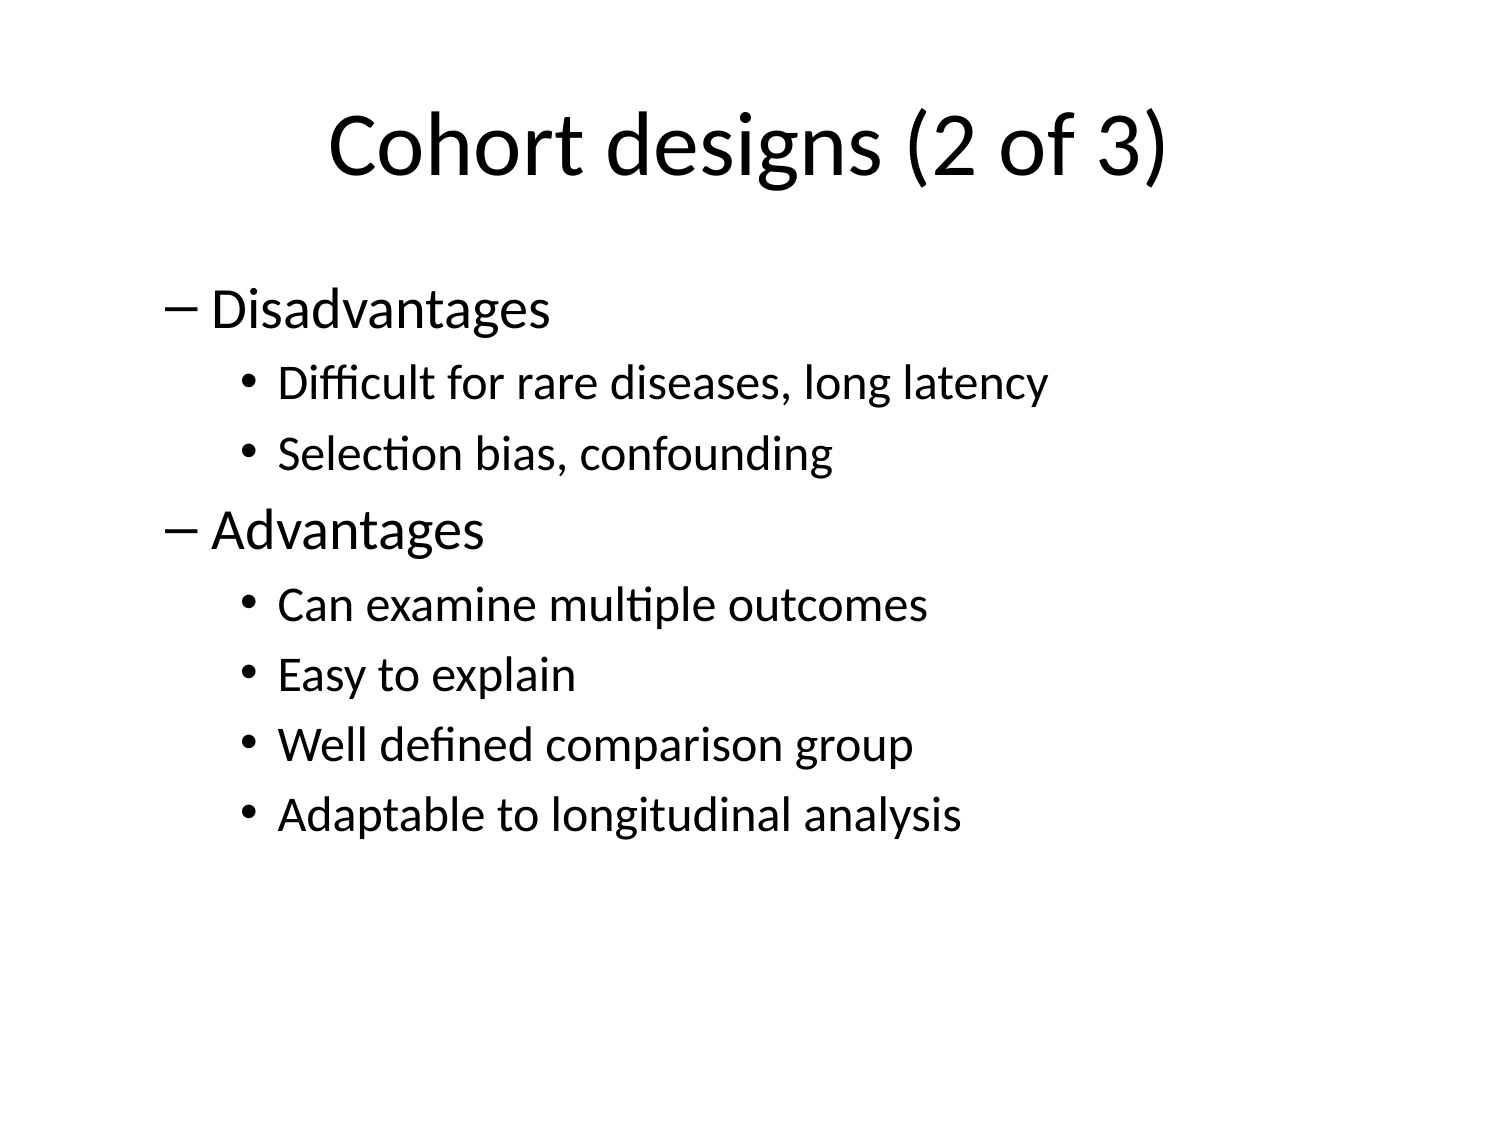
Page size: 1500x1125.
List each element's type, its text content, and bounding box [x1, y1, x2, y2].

title Cohort designs (2 of 3) [75, 45, 1425, 233]
list Disadvantages Difficult for rare diseases, long latency Selection bias, confounding Advantages Can examine multiple outcomes Easy to explain Well defined comparison group Adaptable to longitudinal analysis [75, 262, 1425, 1005]
